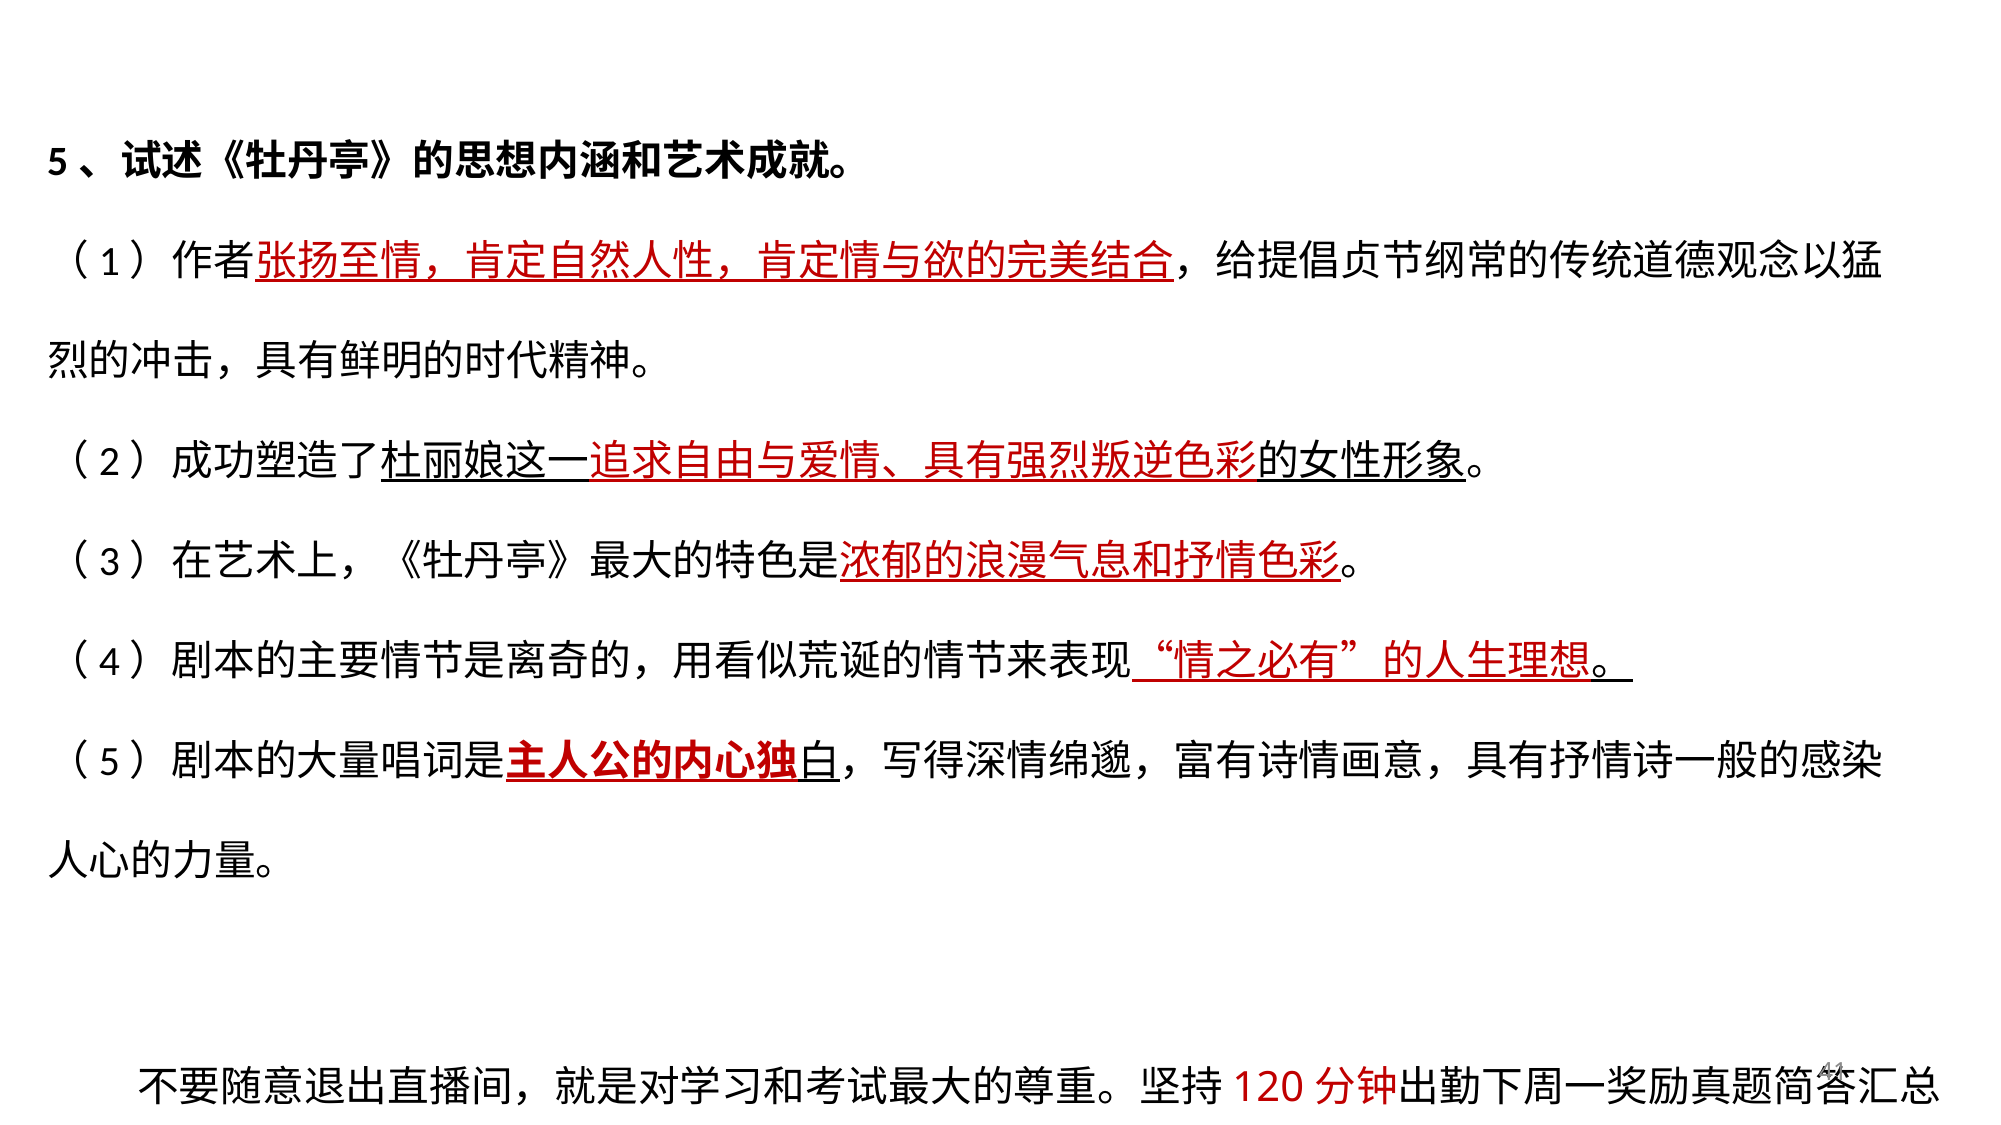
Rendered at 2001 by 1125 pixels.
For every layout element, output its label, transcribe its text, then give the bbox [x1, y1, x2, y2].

slide_number 41 [1412, 1042, 1863, 1103]
text_box 5、试述《牡丹亭》的思想内涵和艺术成就。 （1）作者张扬至情，肯定自然人性，肯定情与欲的完美结合，给提倡贞节纲常的传统道德观念以猛烈的冲击，具有鲜明的时代精神。 （2）成功塑造了杜丽娘这一追求自由与爱情、具有强烈叛逆色彩的女性形象。 （3）在艺术上，《牡丹亭》最大的特色是浓郁的浪漫气息和抒情色彩。 （4）剧本的主要情节是离奇的，用看似荒诞的情节来表现“情之必有”的人生理想。 （5）剧本的大量唱词是主人公的内心独白，写得深情绵邈，富有诗情画意，具有抒情诗一般的感染人心的力量。 [32, 76, 1906, 892]
